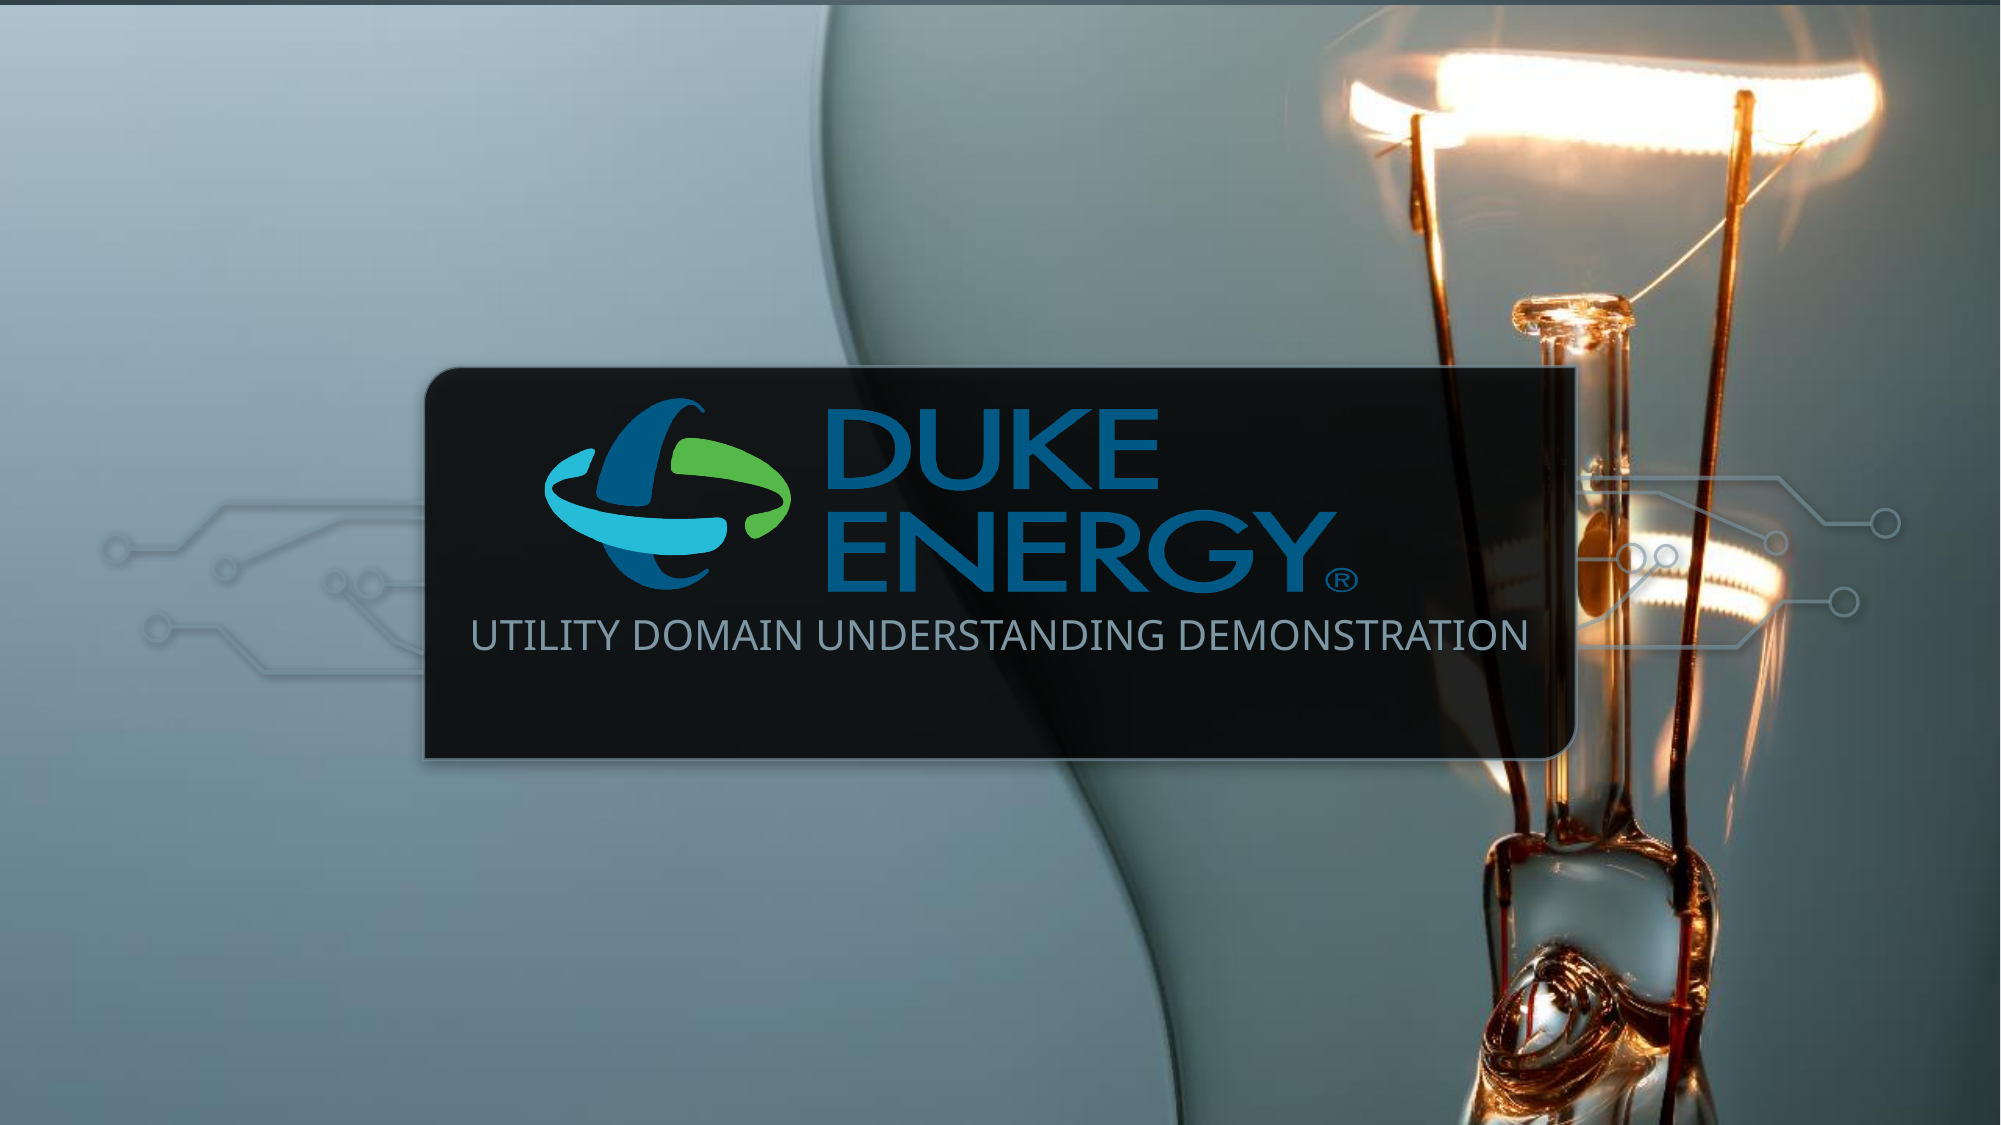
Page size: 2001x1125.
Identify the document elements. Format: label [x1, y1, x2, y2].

text_box [99, 366, 1902, 760]
text_box [0, 0, 2000, 4]
picture [0, 4, 2000, 1125]
